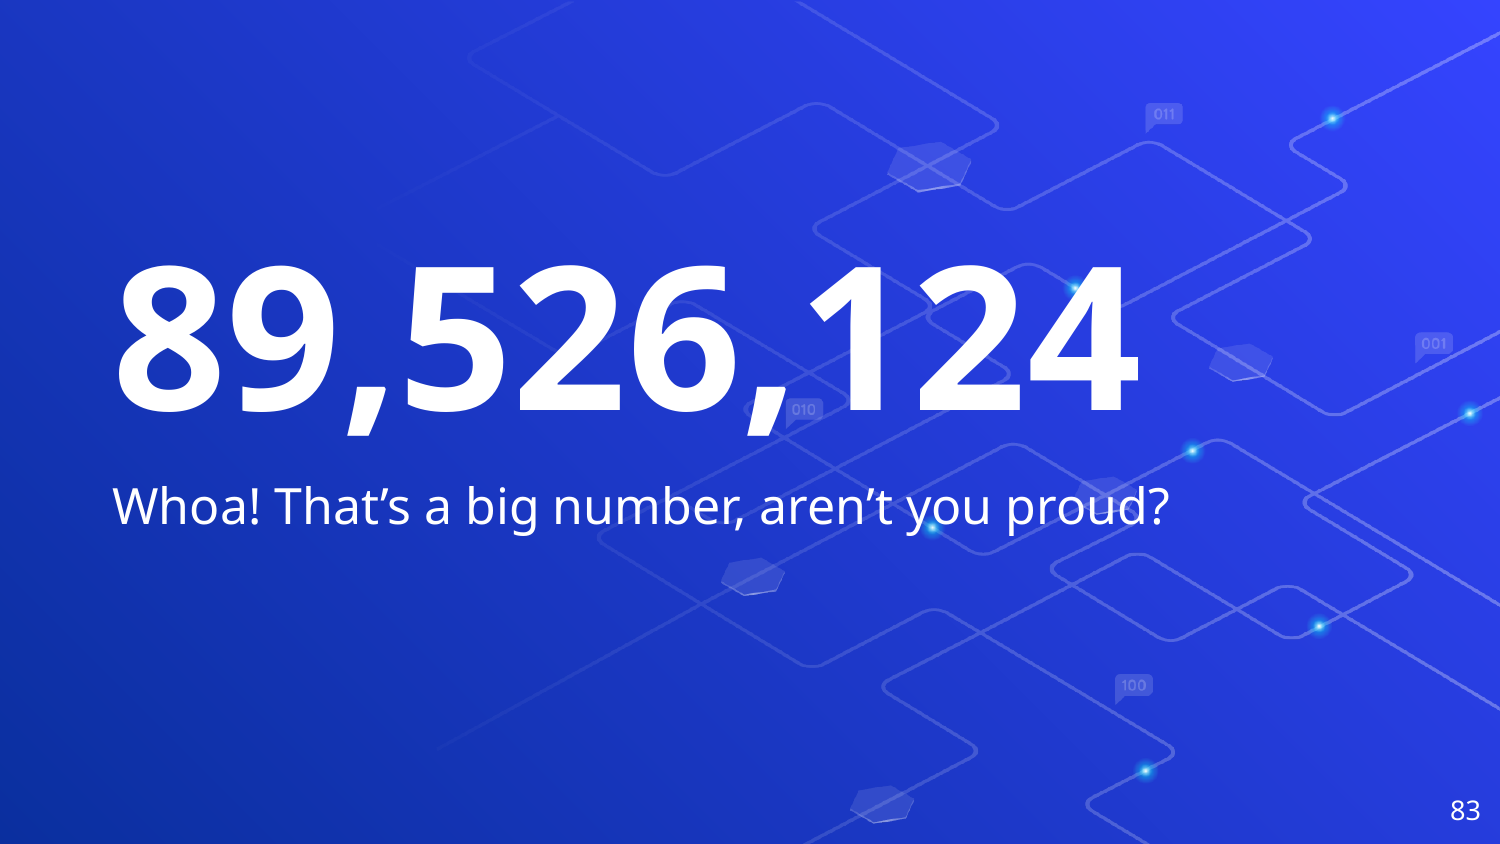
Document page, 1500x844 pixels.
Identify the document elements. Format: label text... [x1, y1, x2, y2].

subtitle Whoa! That’s a big number, aren’t you proud? [112, 465, 1388, 595]
slide_number 83 [1391, 779, 1482, 844]
title 89,526,124 [112, 259, 1388, 450]
picture [0, 0, 1500, 844]
